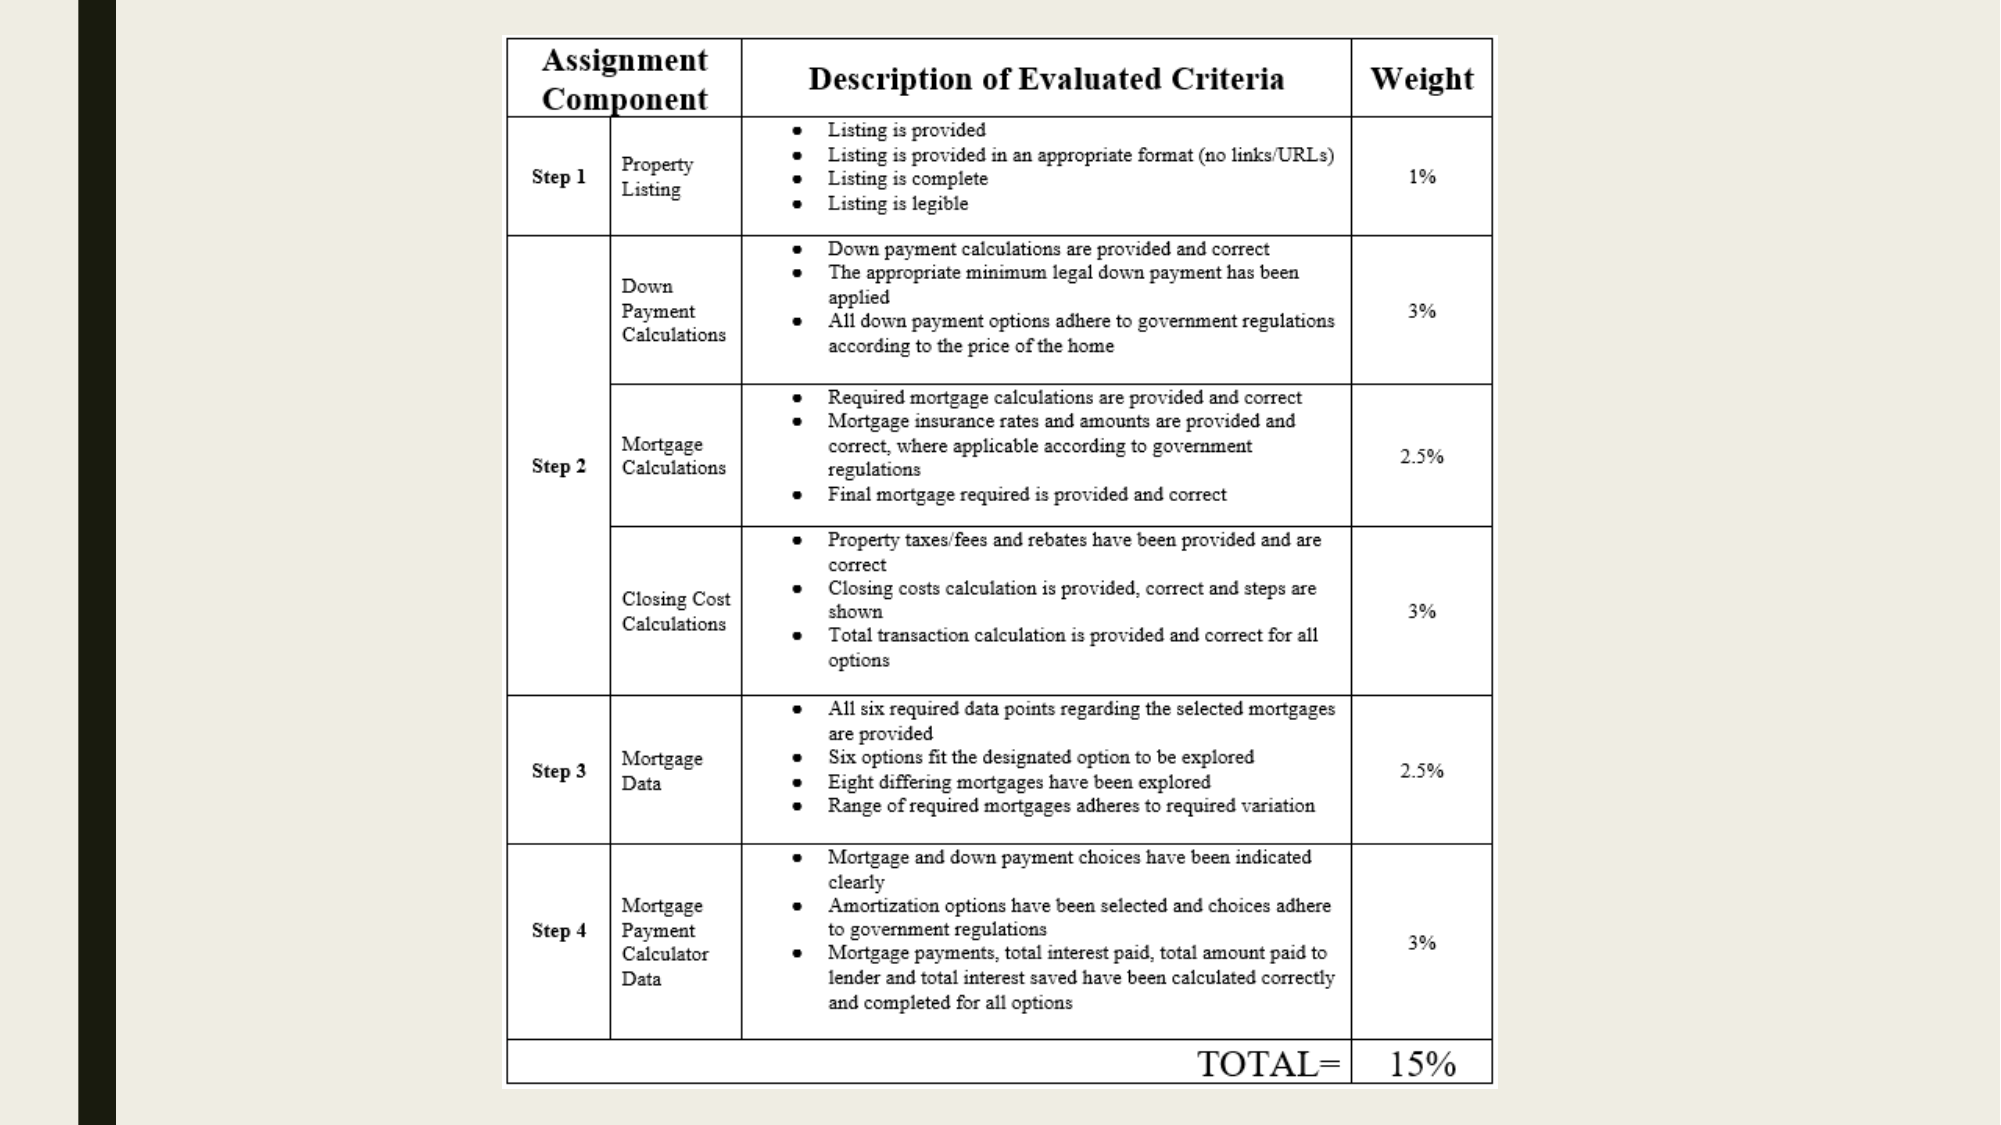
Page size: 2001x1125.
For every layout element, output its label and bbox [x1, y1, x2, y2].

picture [502, 35, 1498, 1090]
